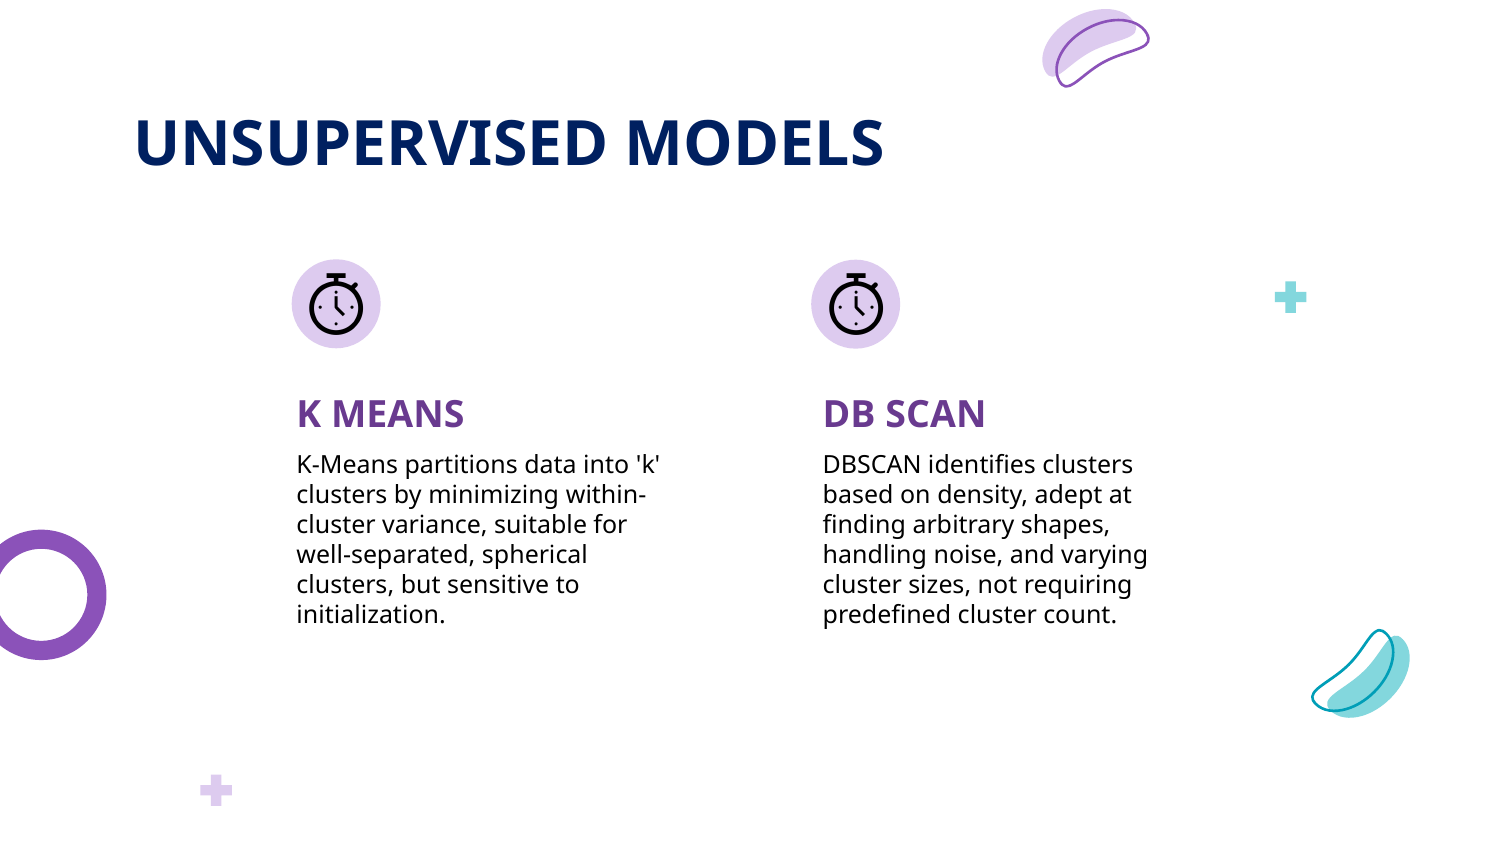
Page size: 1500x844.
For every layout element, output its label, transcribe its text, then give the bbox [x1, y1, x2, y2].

picture [298, 265, 374, 342]
text_box [836, 259, 875, 264]
subtitle DBSCAN identifies clusters based on density, adept at finding arbitrary shapes, handling noise, and varying cluster sizes, not requiring predefined cluster count. [807, 433, 1208, 722]
subtitle K-Means partitions data into 'k' clusters by minimizing within-cluster variance, suitable for well-separated, spherical clusters, but sensitive to initialization. [281, 450, 682, 722]
text_box [1274, 281, 1307, 313]
picture [817, 265, 894, 342]
text_box [316, 259, 356, 264]
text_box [1305, 634, 1421, 715]
subtitle DB SCAN [807, 376, 1208, 433]
title UNSUPERVISED MODELS [118, 87, 1382, 182]
subtitle K MEANS [281, 376, 682, 450]
text_box [377, 286, 381, 322]
